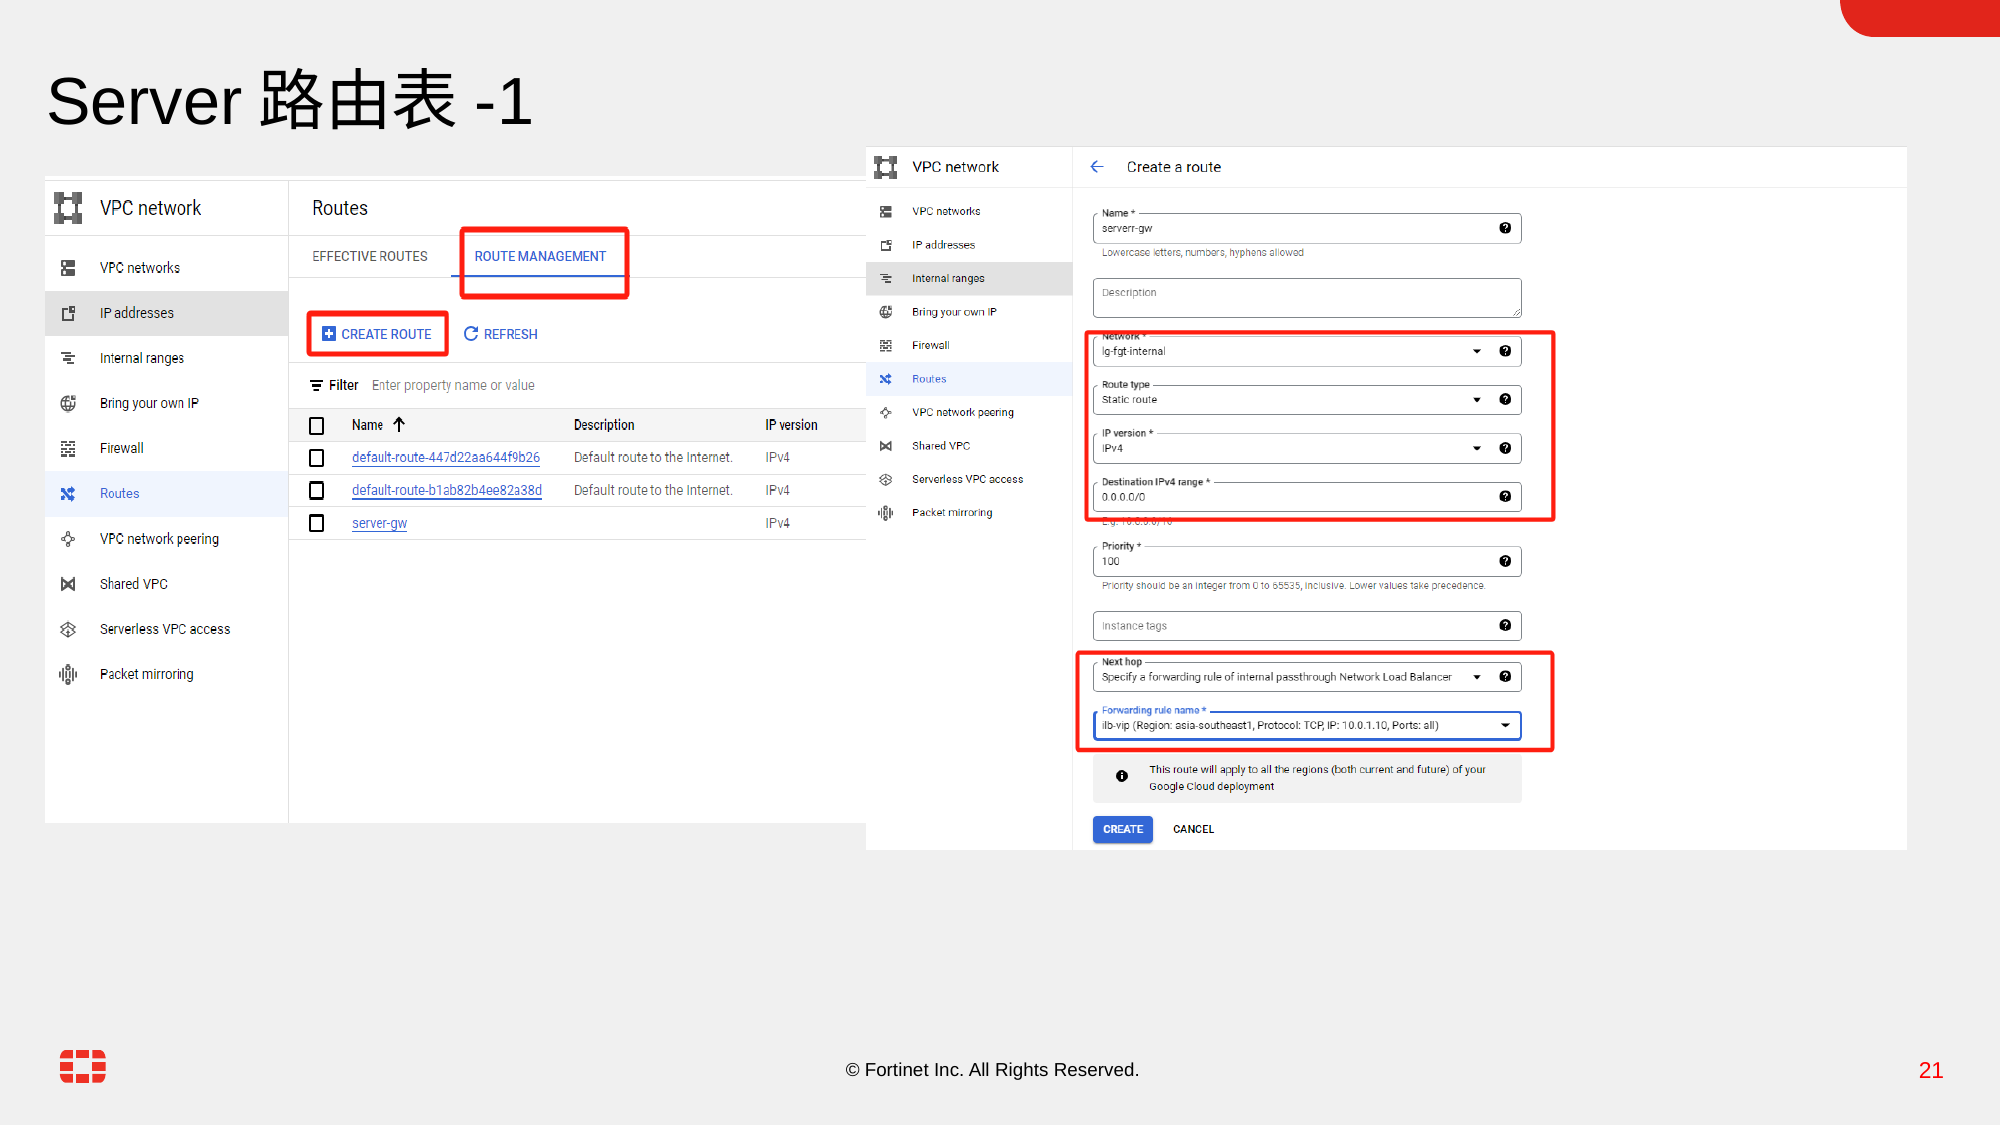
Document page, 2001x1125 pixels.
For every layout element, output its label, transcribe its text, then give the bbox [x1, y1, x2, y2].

picture [45, 146, 1907, 851]
text_box Server路由表-1 [31, 59, 549, 147]
